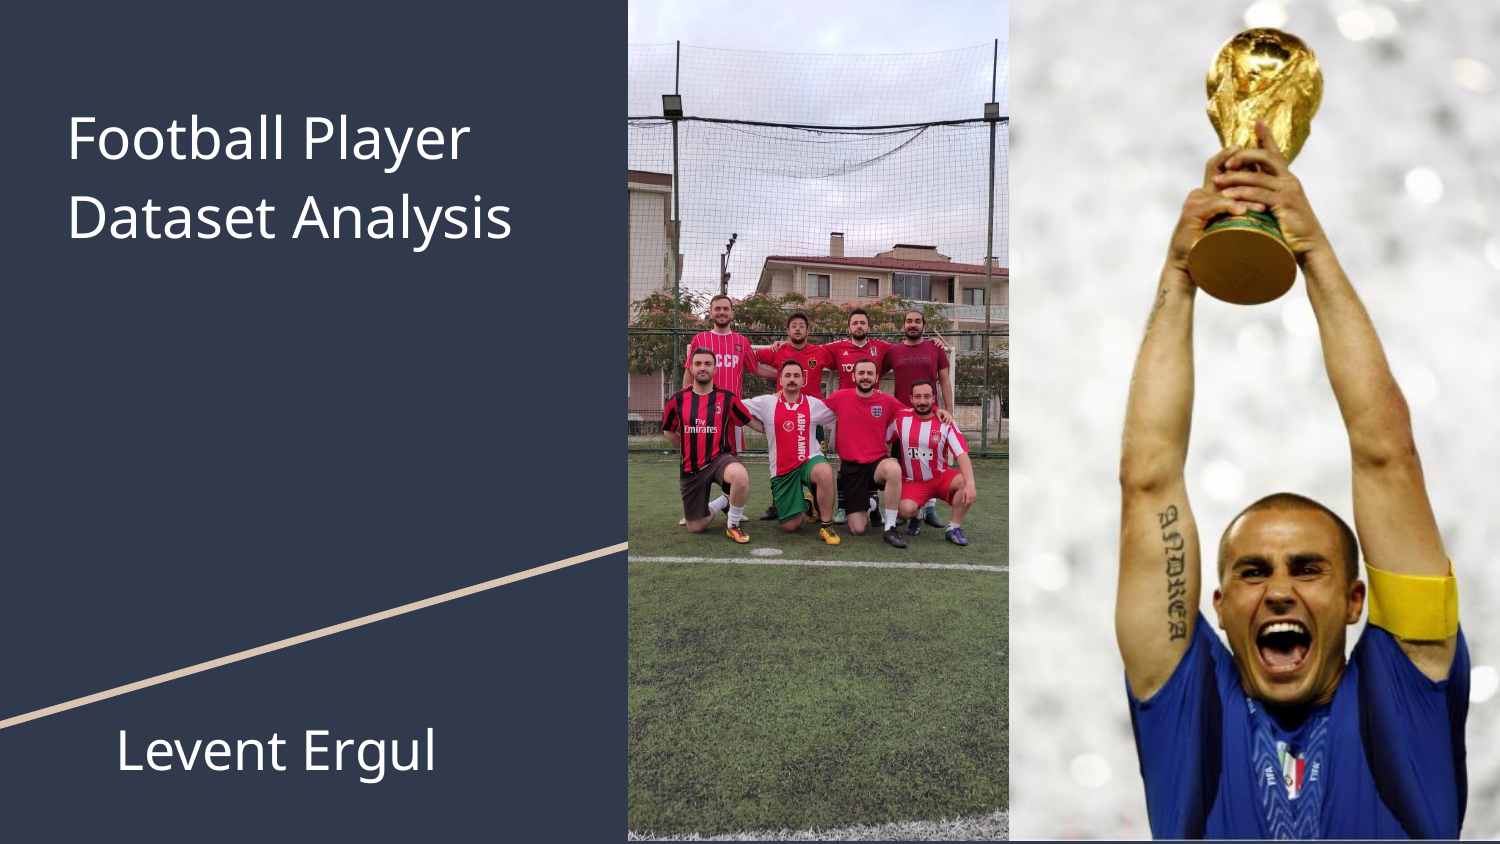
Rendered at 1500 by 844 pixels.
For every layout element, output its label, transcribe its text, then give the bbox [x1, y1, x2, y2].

title Football Player Dataset Analysis [51, 82, 623, 494]
title Levent Ergul [100, 696, 623, 803]
picture [628, 0, 1500, 841]
